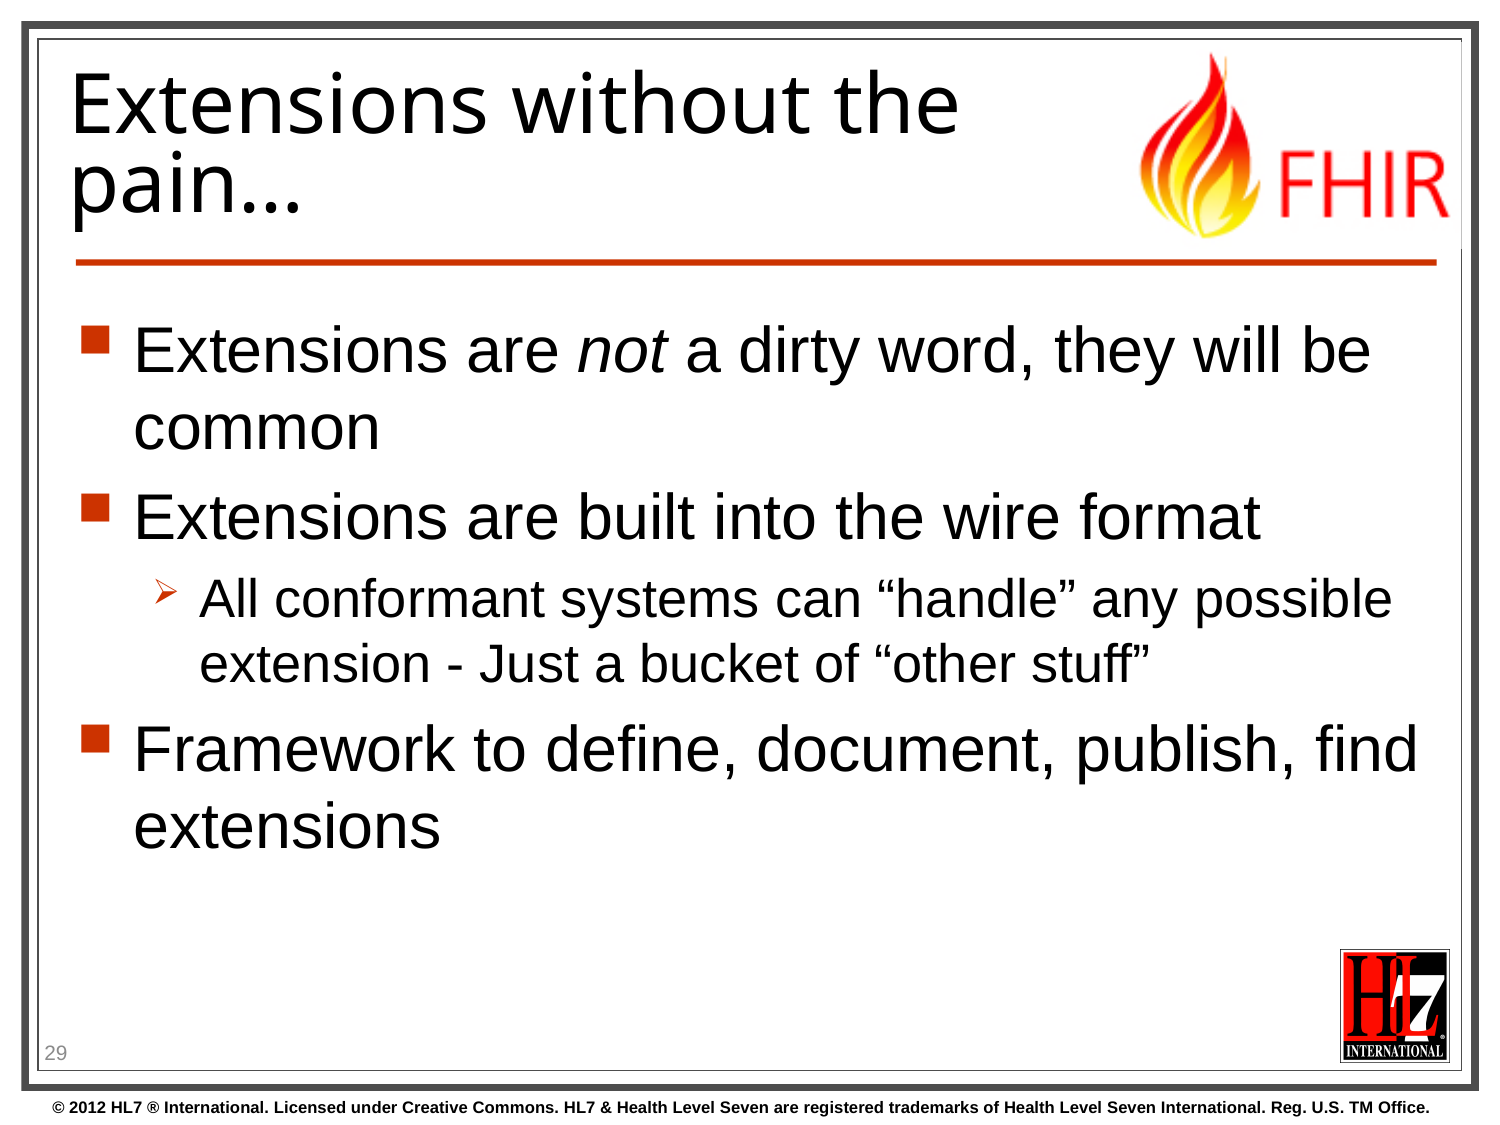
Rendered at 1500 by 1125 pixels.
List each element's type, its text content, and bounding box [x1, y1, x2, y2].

title Extensions without the pain… [53, 54, 1128, 244]
picture [1128, 42, 1462, 249]
picture [1340, 949, 1450, 1063]
slide_number 29 [29, 1034, 148, 1071]
list Extensions are not a dirty word, they will be common Extensions are built into the wire format All conformant systems can “handle” any possible extension - Just a bucket of “other stuff” Framework to define, document, publish, find extensions [62, 299, 1438, 1035]
